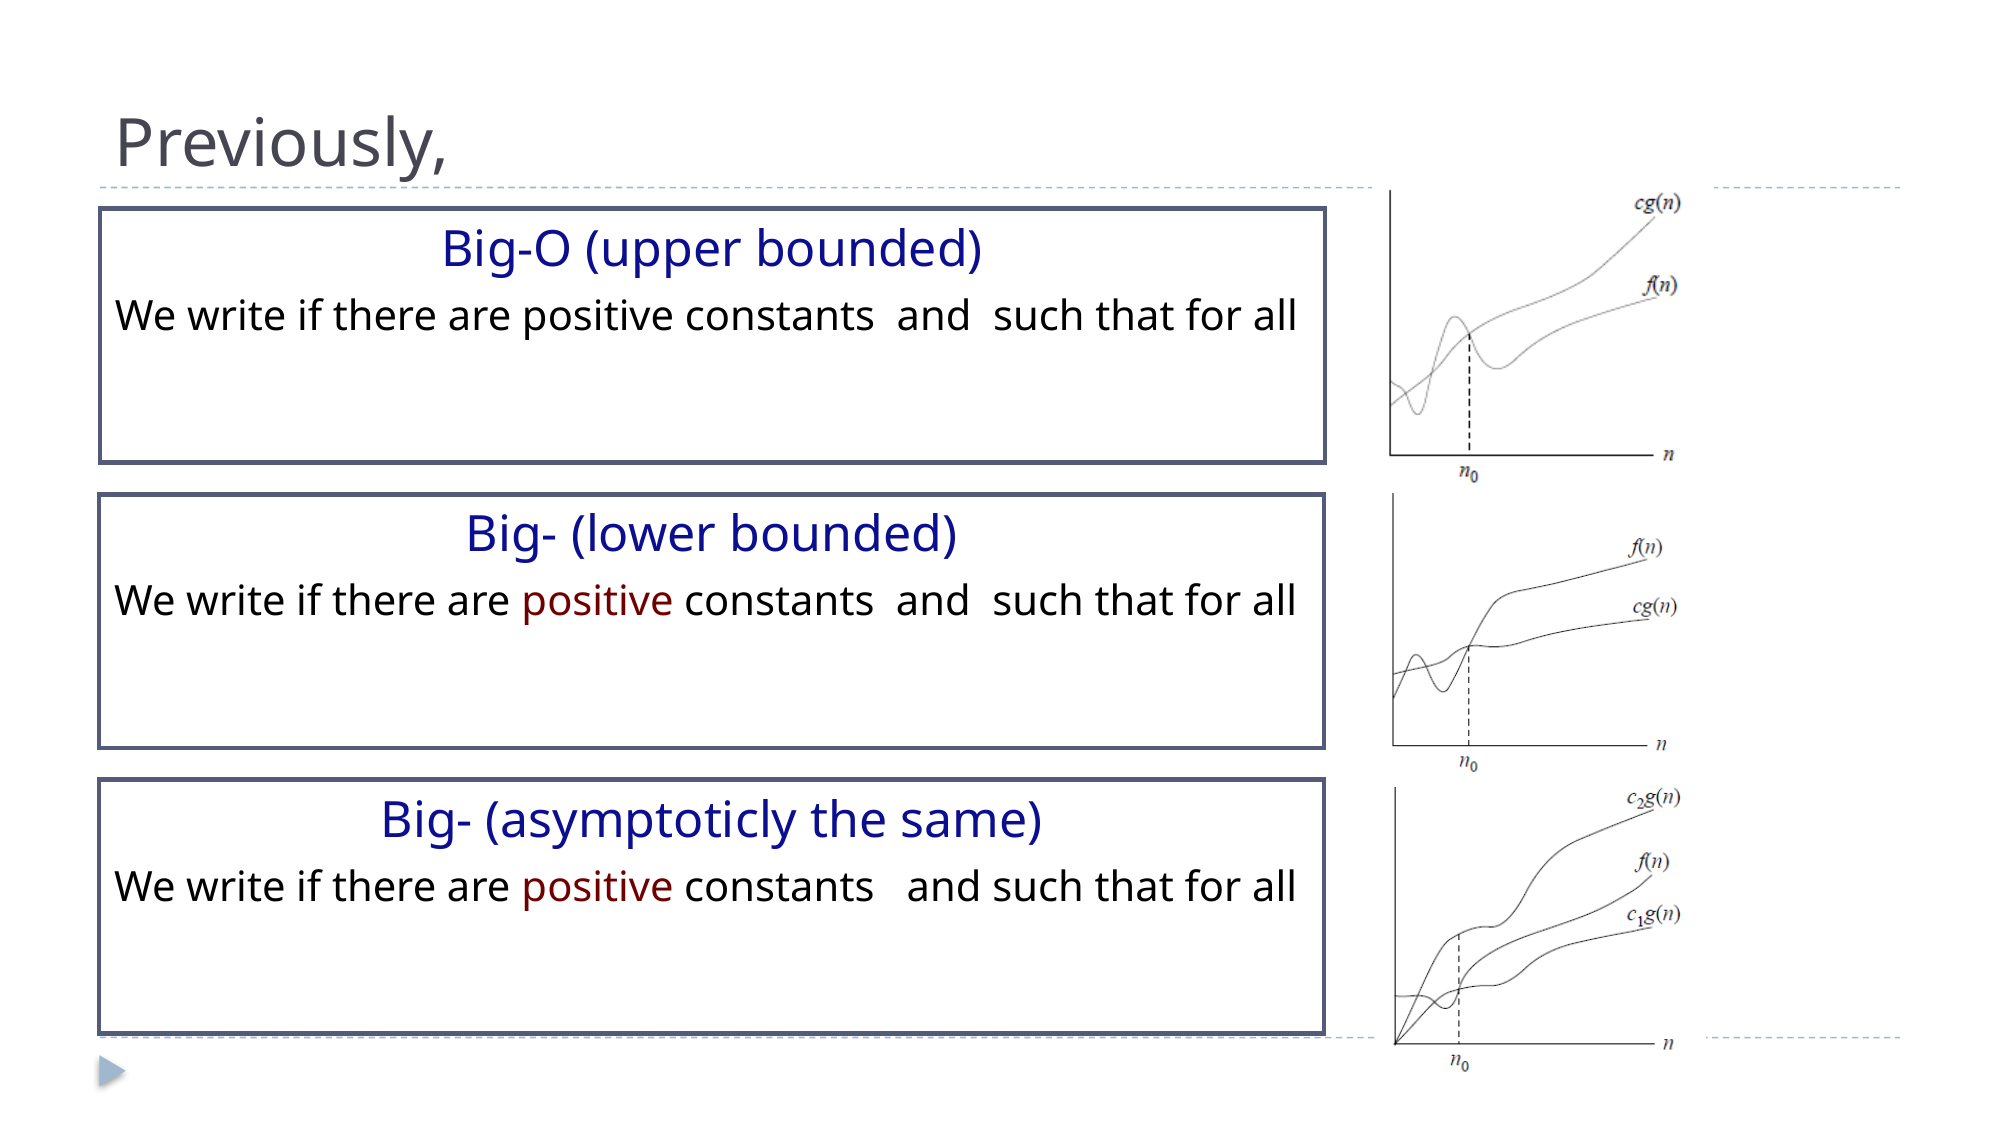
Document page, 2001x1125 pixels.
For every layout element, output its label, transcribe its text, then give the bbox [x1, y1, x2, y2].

title Previously, [99, 24, 1901, 188]
picture [1371, 180, 1715, 1083]
